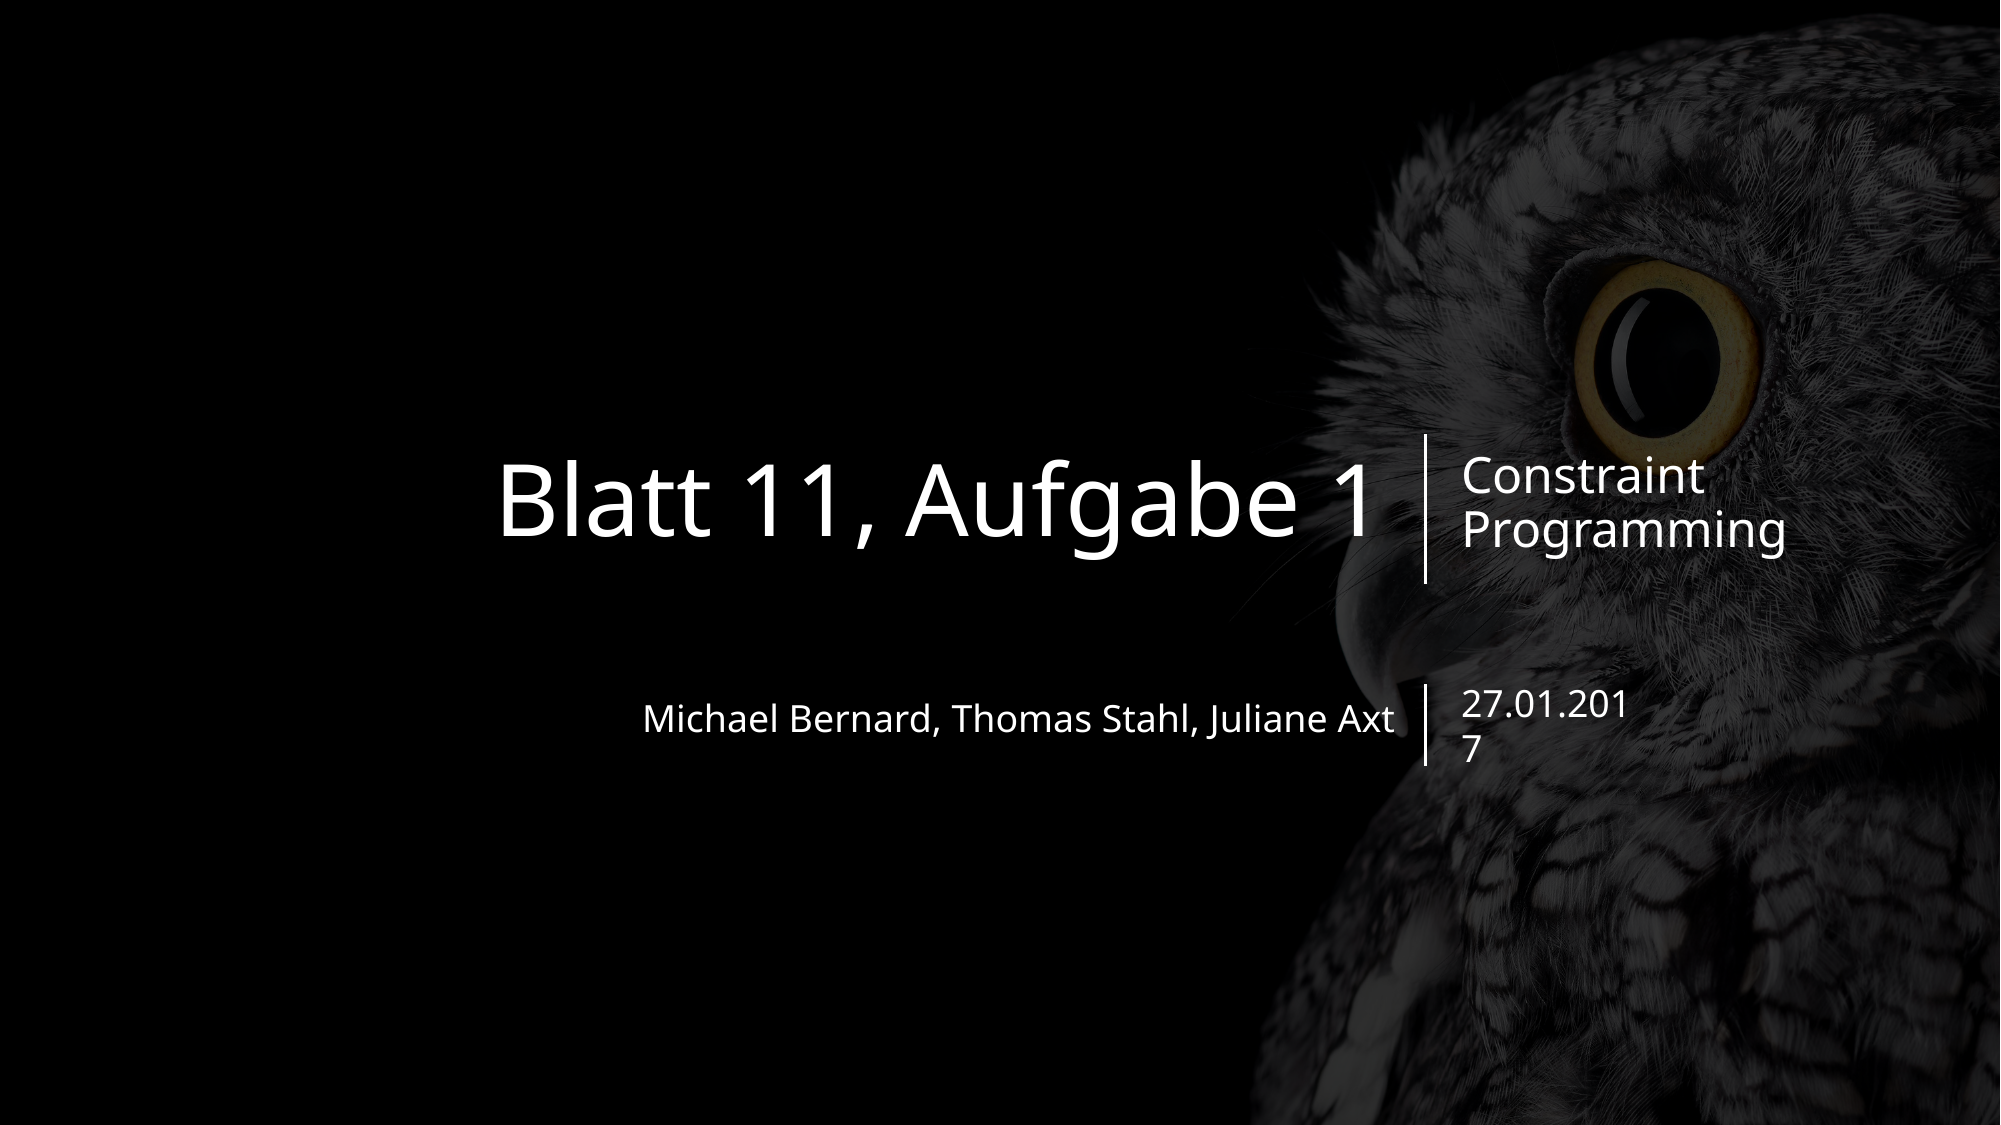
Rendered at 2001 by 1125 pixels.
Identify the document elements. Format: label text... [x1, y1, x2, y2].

picture [0, 0, 2000, 1125]
title Blatt 11, Aufgabe 1 [34, 403, 1401, 606]
subtitle Constraint Programming [1446, 399, 1974, 610]
